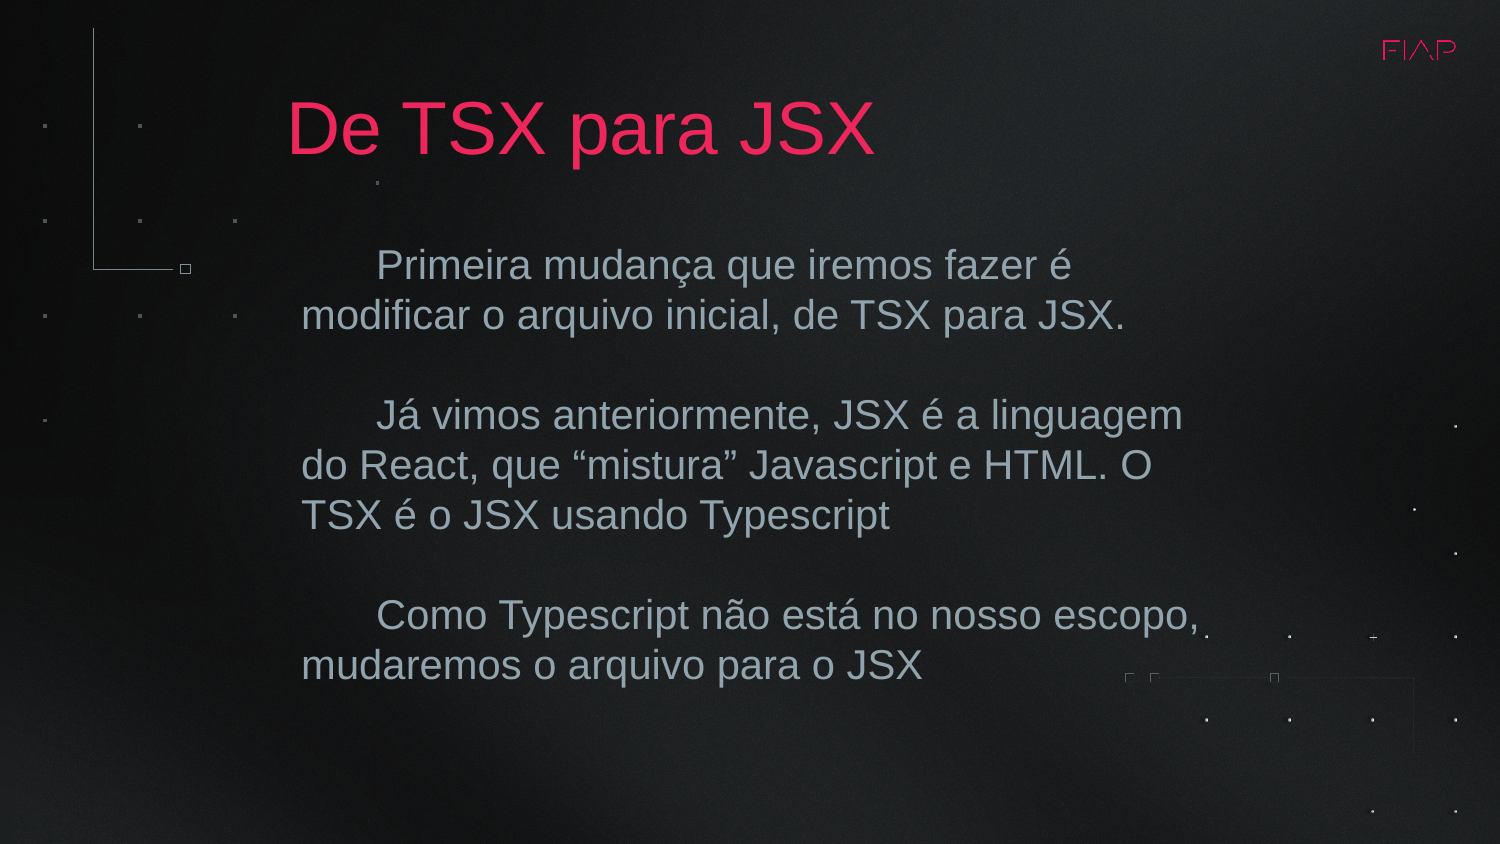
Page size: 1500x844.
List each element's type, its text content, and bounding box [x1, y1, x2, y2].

text_box De TSX para JSX [383, 72, 1231, 177]
text_box Primeira mudança que iremos fazer é modificar o arquivo inicial, de TSX para JSX. Já vimos anteriormente, JSX é a linguagem do React, que “mistura” Javascript e HTML. O TSX é o JSX usando Typescript Como Typescript não está no nosso escopo, mudaremos o arquivo para o JSX [286, 230, 1217, 696]
picture [0, 0, 1500, 844]
